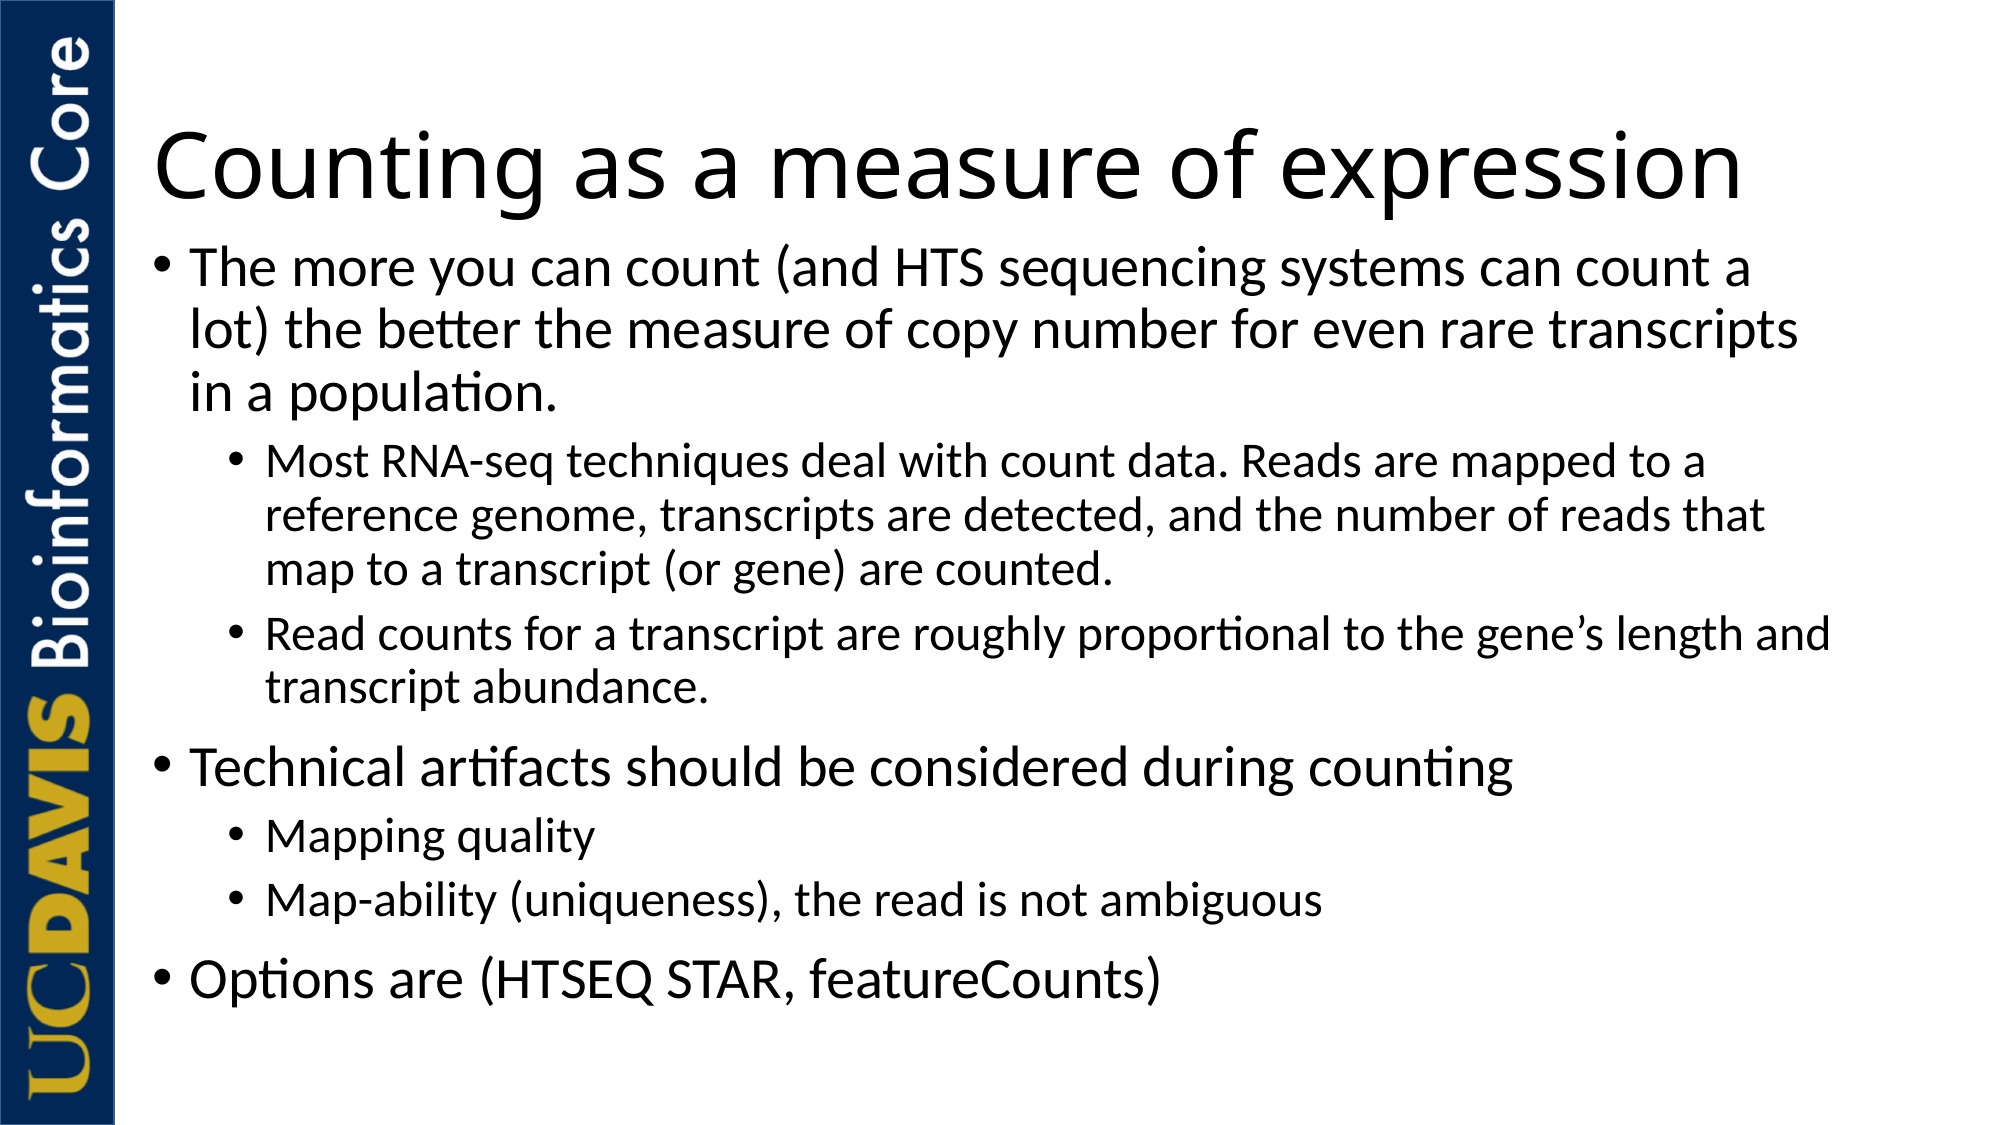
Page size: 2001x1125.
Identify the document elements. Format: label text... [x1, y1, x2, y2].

title Counting as a measure of expression [137, 59, 1863, 228]
list The more you can count (and HTS sequencing systems can count a lot) the better the measure of copy number for even rare transcripts in a population. Most RNA-seq techniques deal with count data. Reads are mapped to a reference genome, transcripts are detected, and the number of reads that map to a transcript (or gene) are counted. Read counts for a transcript are roughly proportional to the gene’s length and transcript abundance. Technical artifacts should be considered during counting Mapping quality Map-ability (uniqueness), the read is not ambiguous Options are (HTSEQ STAR, featureCounts) [137, 228, 1863, 1125]
picture [8, 0, 112, 1121]
